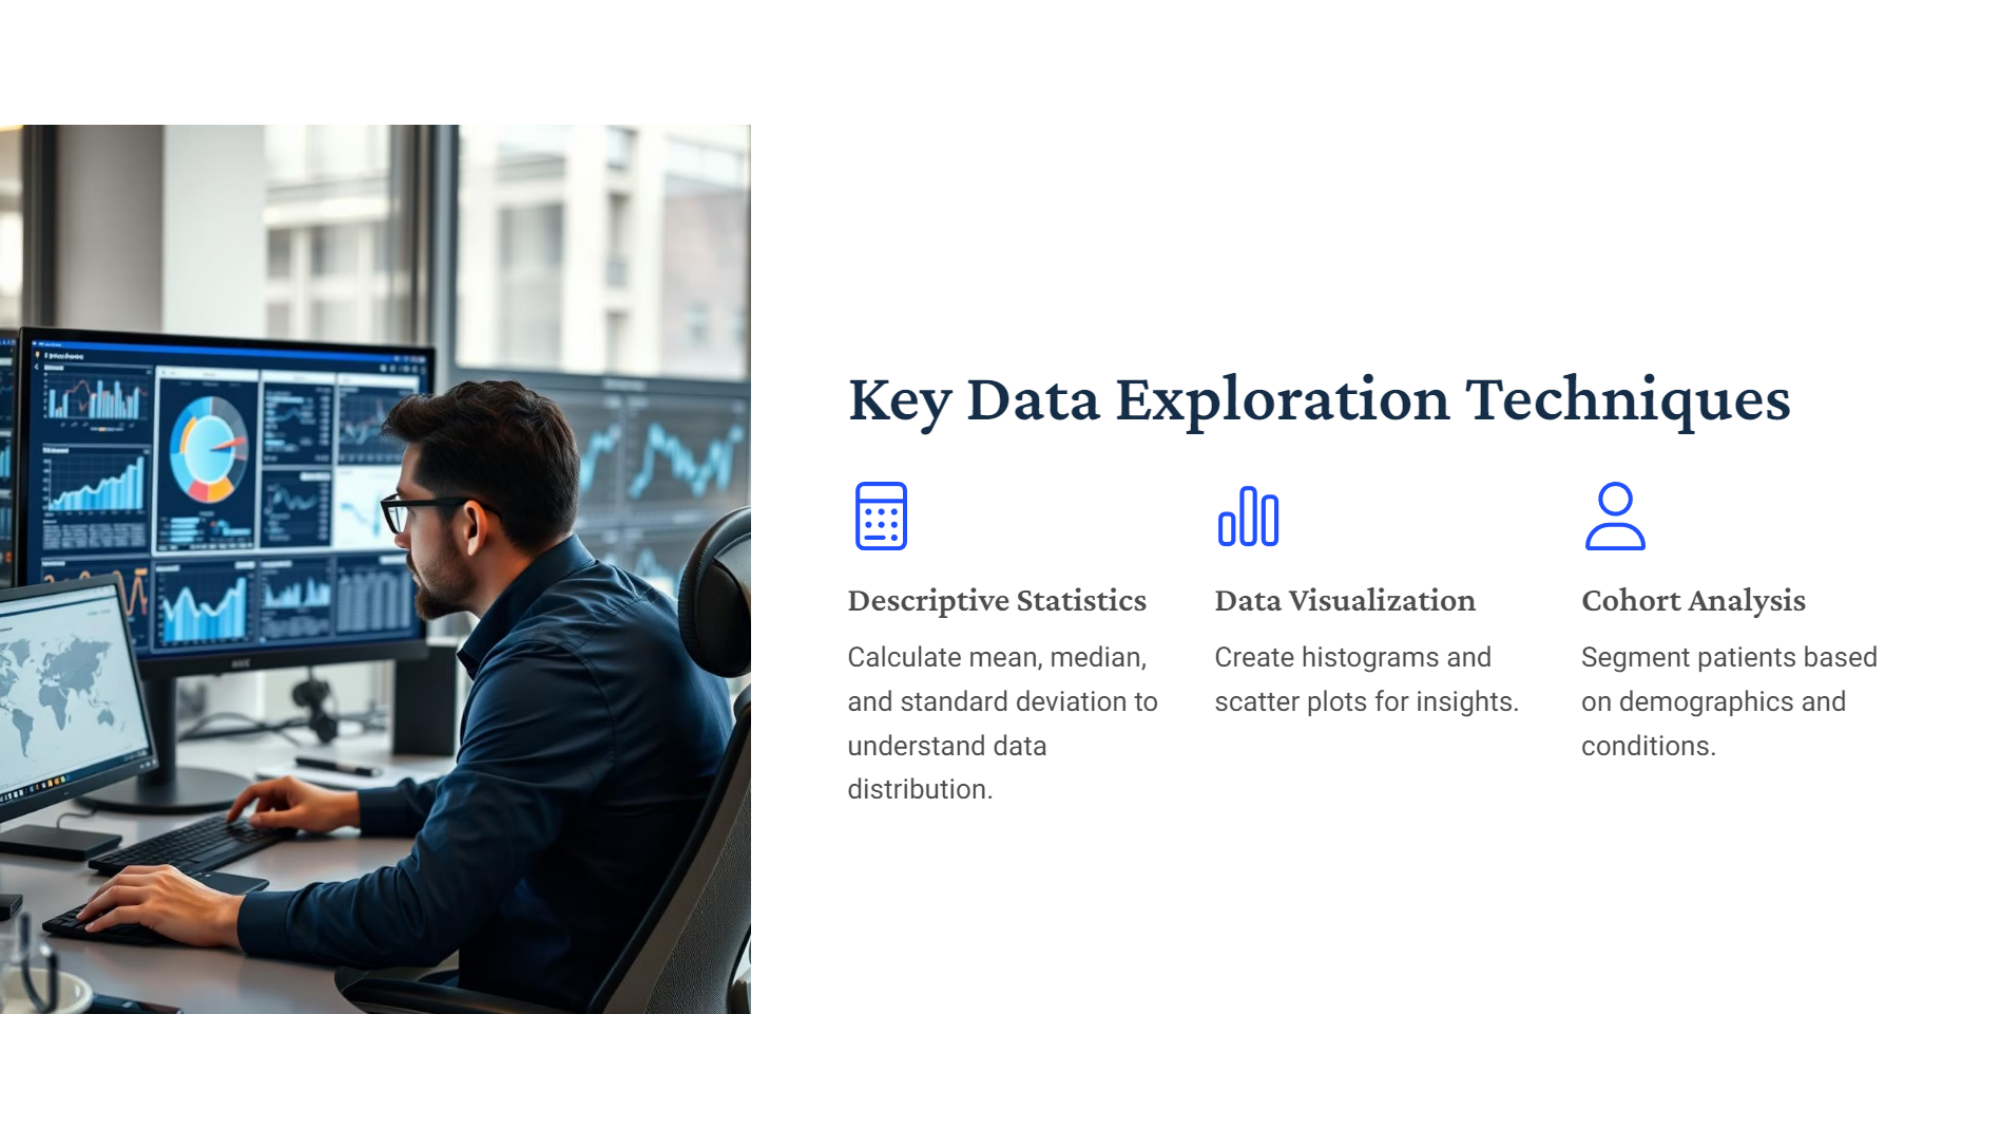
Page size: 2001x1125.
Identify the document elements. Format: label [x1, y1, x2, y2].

picture [0, 110, 2000, 1015]
